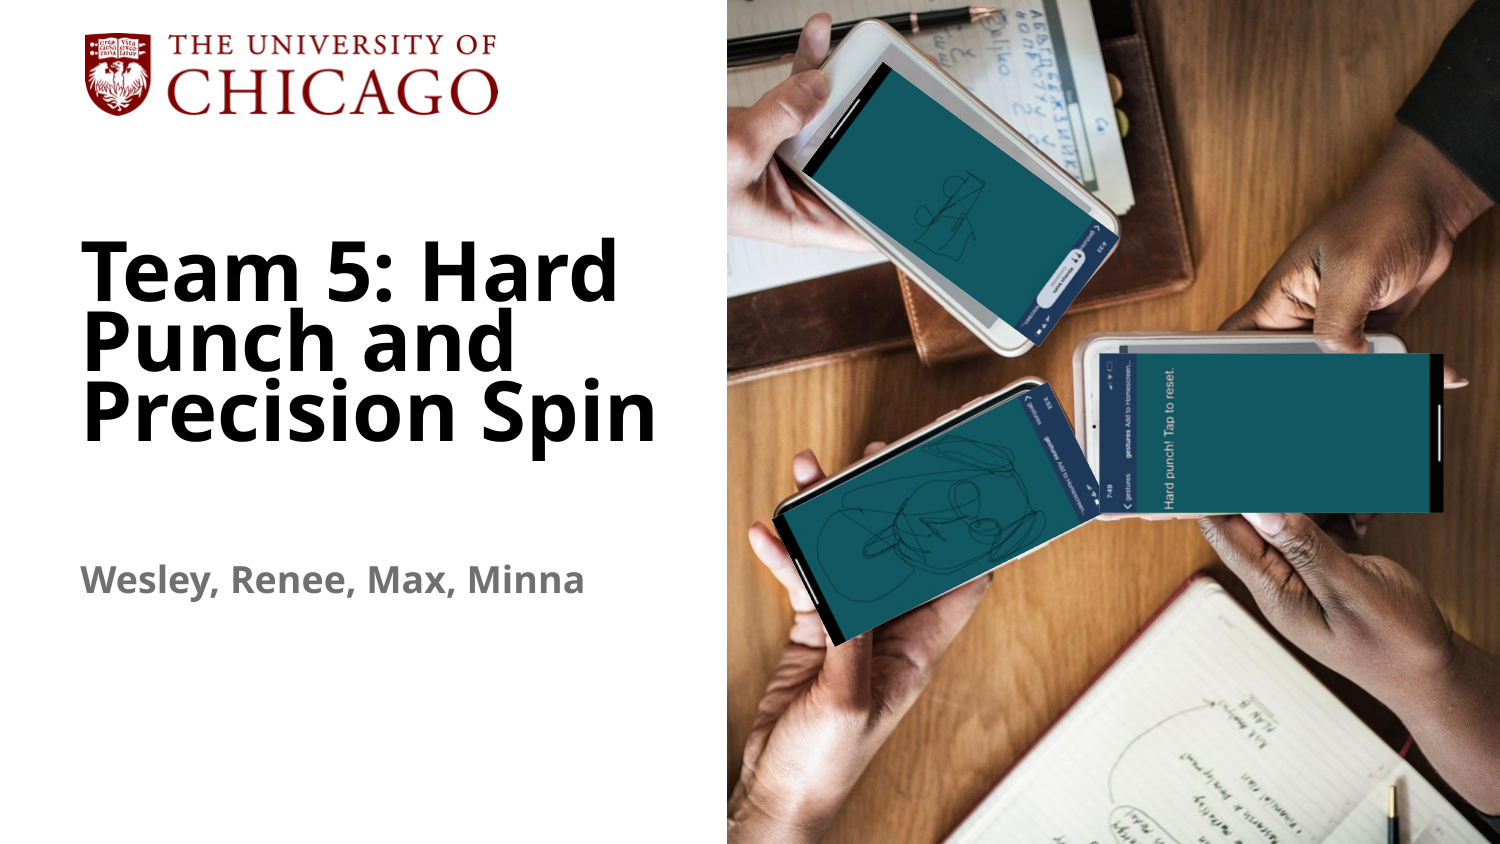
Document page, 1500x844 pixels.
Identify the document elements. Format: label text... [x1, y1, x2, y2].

text_box Wesley, Renee, Max, Minna [65, 549, 671, 610]
text_box [85, 321, 123, 407]
text_box Team 5: Hard Punch and Precision Spin [65, 237, 722, 463]
picture [85, 33, 499, 117]
picture [727, 0, 1500, 844]
